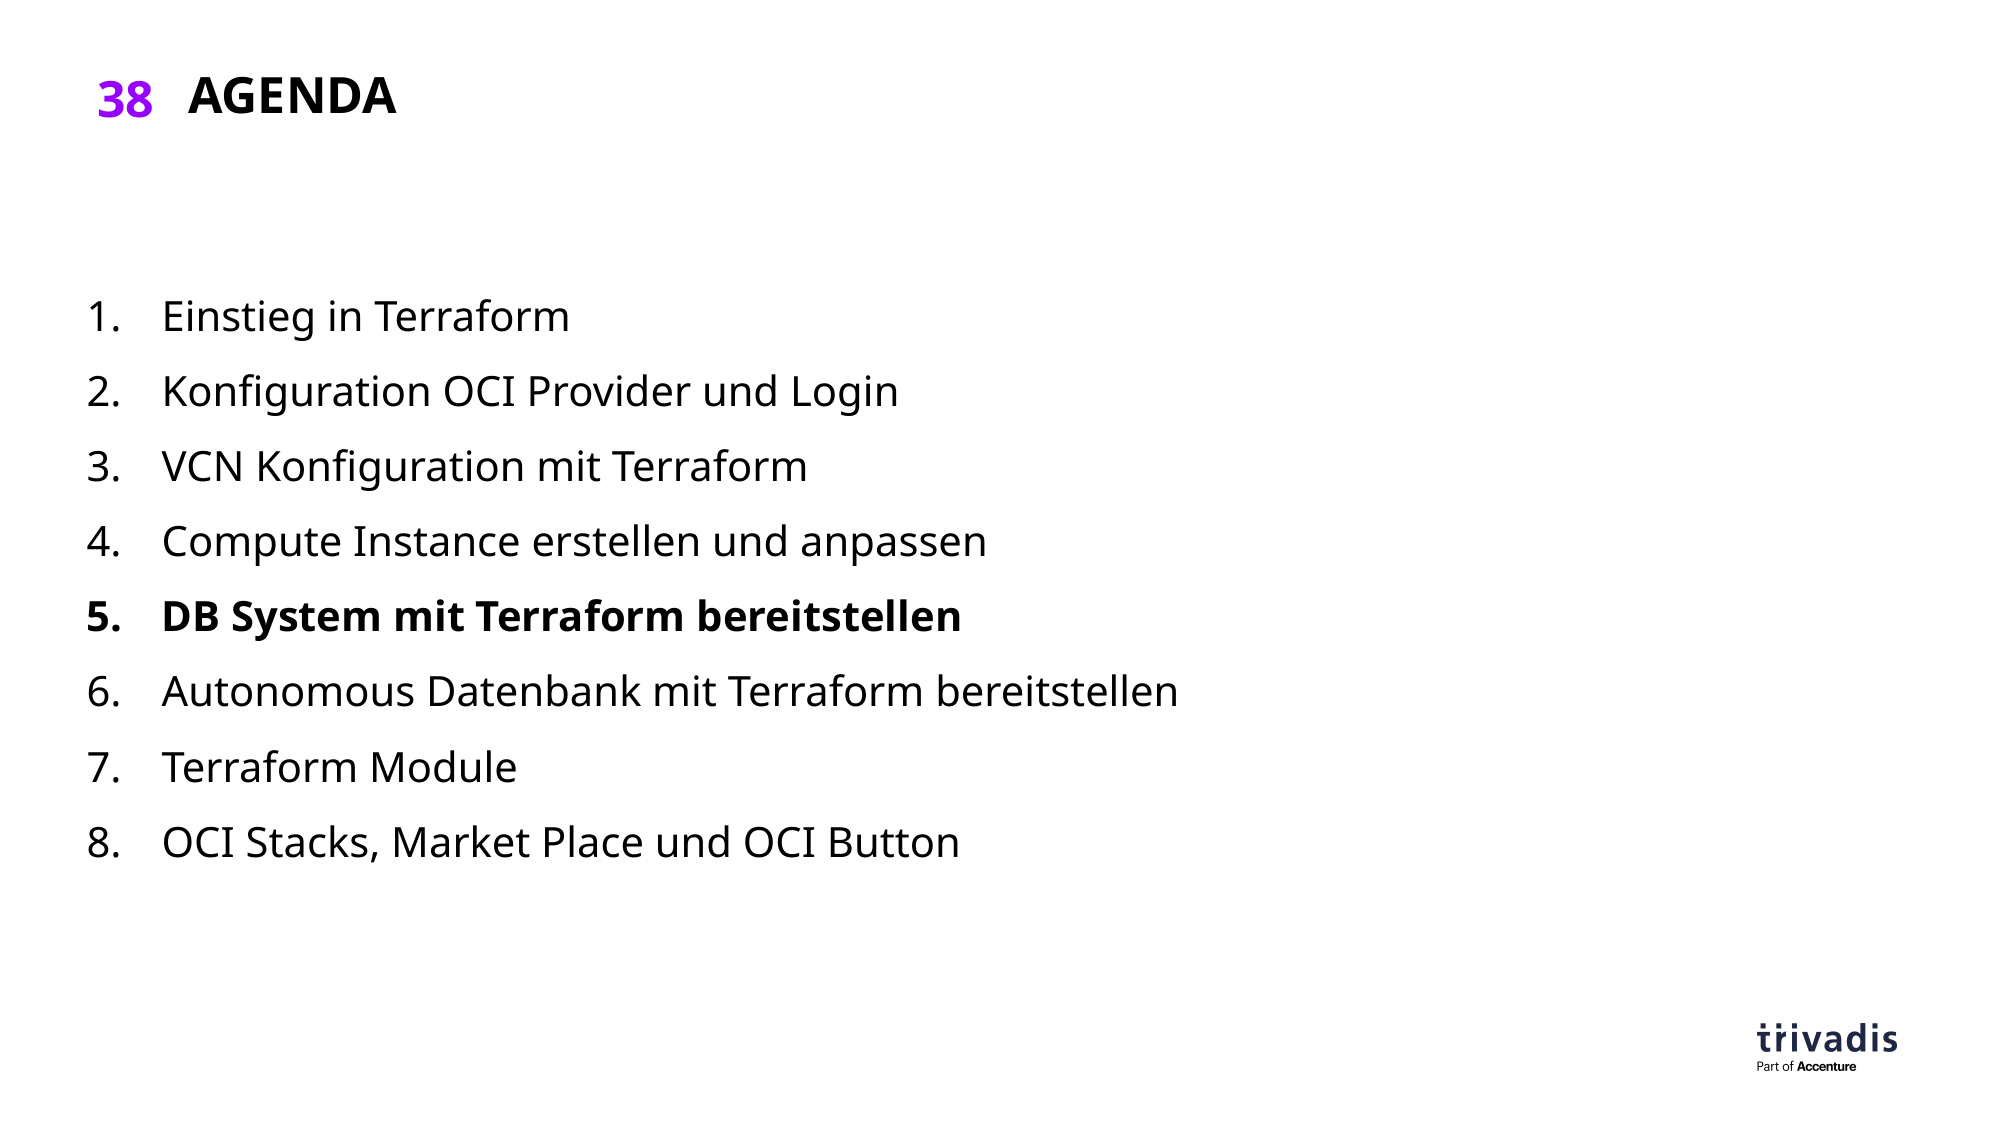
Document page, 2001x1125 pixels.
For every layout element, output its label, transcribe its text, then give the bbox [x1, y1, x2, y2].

list Einstieg in Terraform Konfiguration OCI Provider und Login VCN Konfiguration mit Terraform Compute Instance erstellen und anpassen DB System mit Terraform bereitstellen Autonomous Datenbank mit Terraform bereitstellen Terraform Module OCI Stacks, Market Place und OCI Button [69, 282, 1933, 1062]
title Agenda [170, 63, 1933, 136]
picture [1757, 1062, 1897, 1071]
